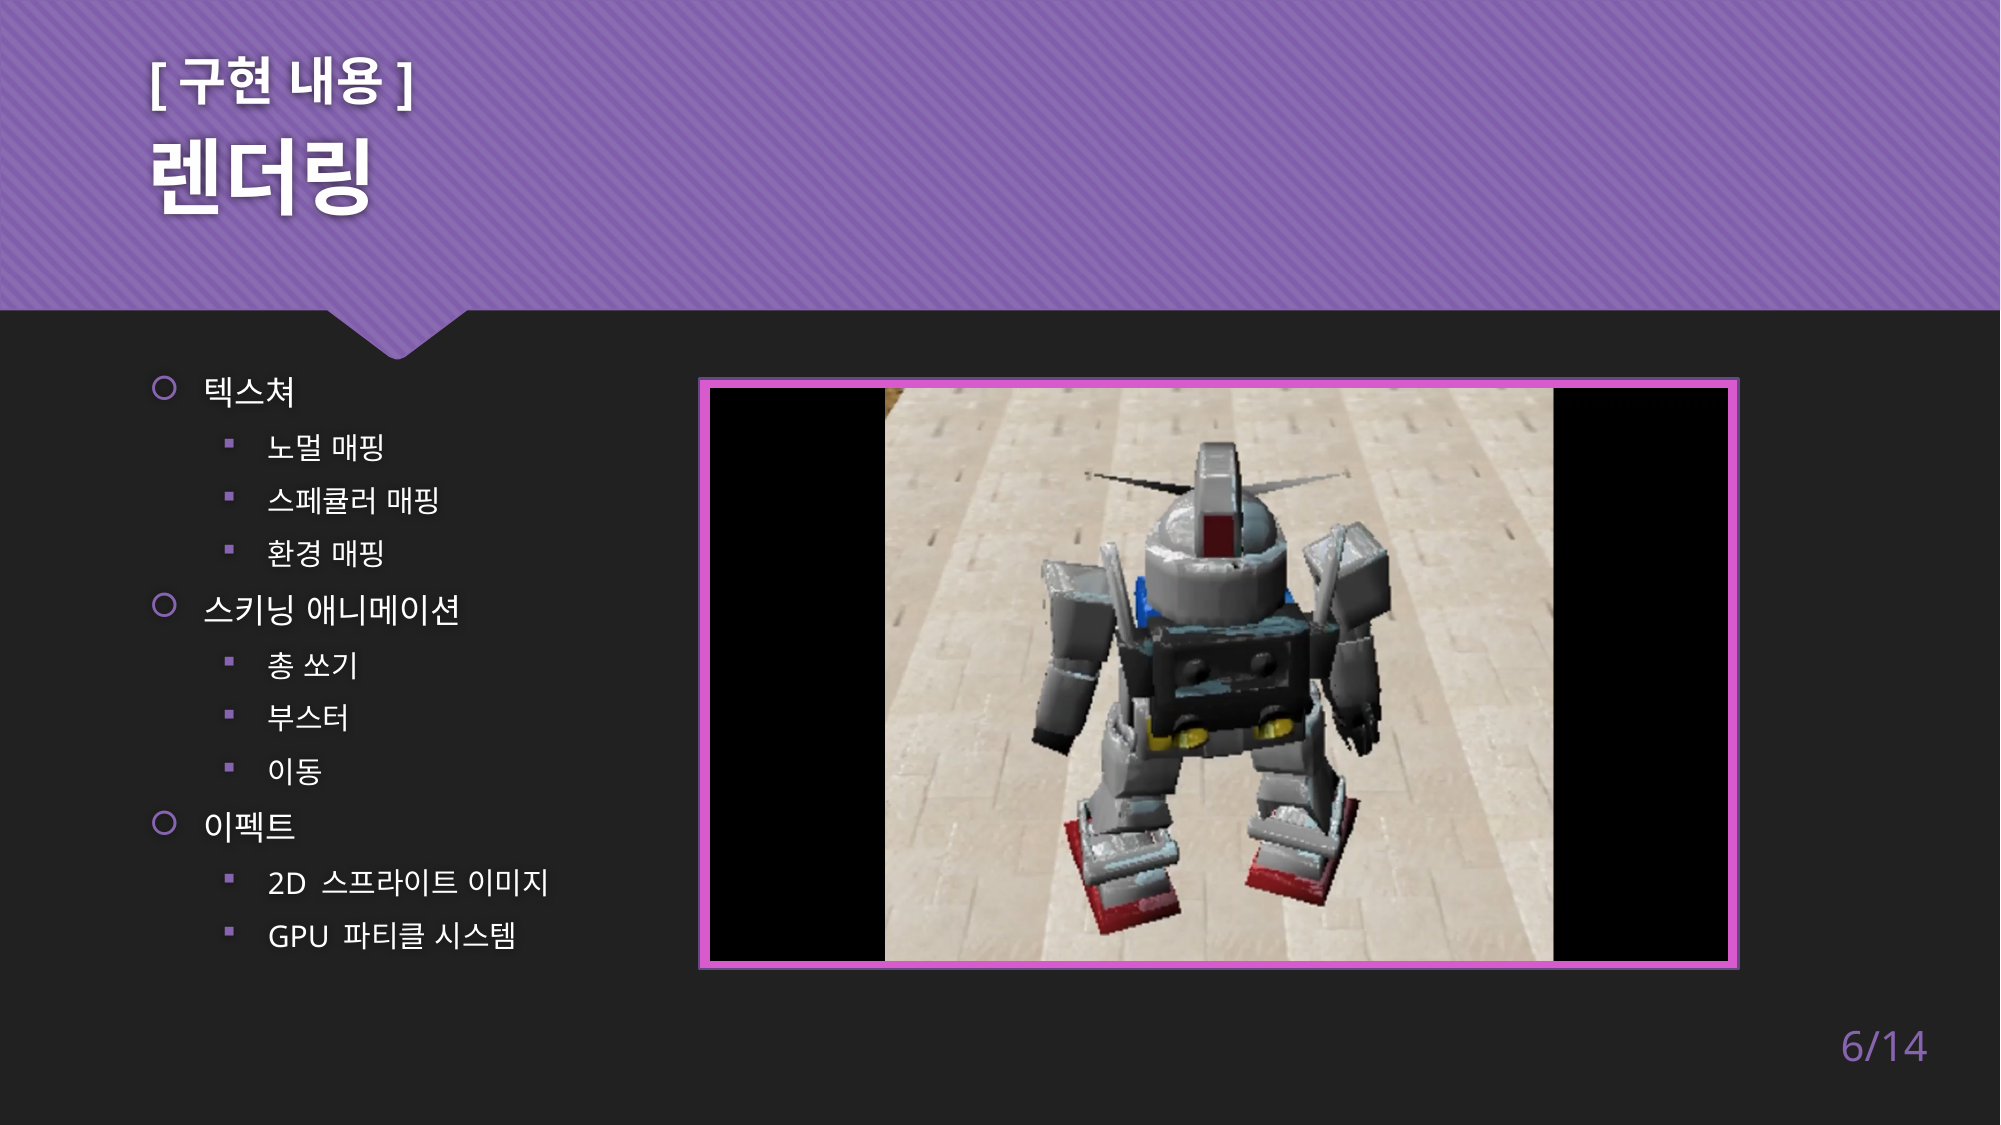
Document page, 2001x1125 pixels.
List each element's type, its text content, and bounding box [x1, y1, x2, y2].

list 텍스쳐 노멀 매핑 스페큘러 매핑 환경 매핑 스키닝 애니메이션 총 쏘기 부스터 이동 이펙트 2D 스프라이트 이미지 GPU 파티클 시스템 [134, 364, 1866, 962]
slide_number 6/14 [1768, 998, 1944, 1079]
title 렌더링 [132, 128, 1868, 233]
text_box [구현 내용] [134, 28, 1869, 119]
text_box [708, 387, 1729, 962]
